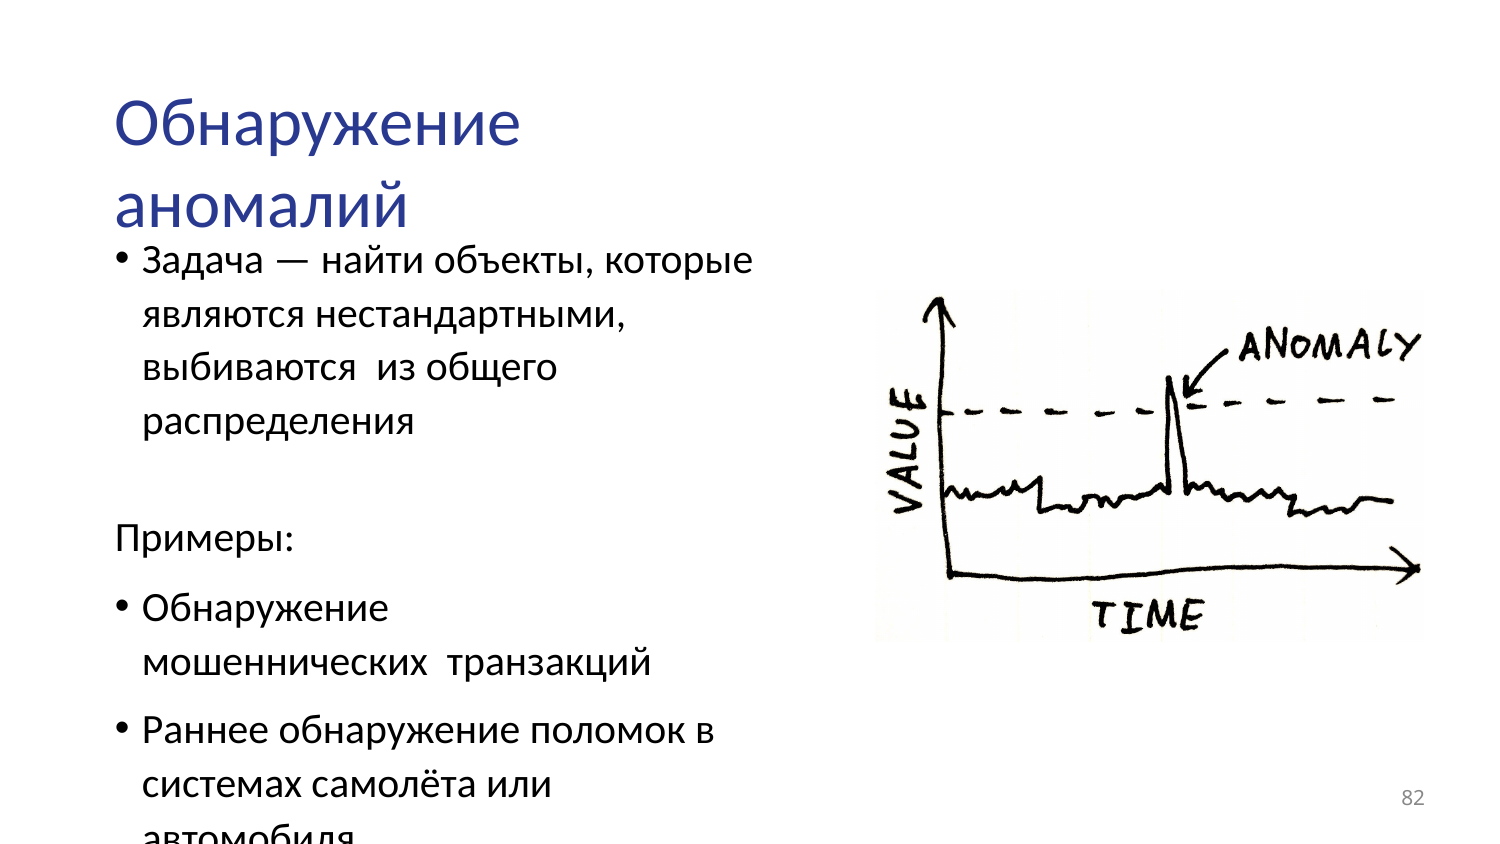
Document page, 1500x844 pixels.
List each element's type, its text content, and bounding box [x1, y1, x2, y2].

title Обнаружение аномалий [112, 75, 825, 221]
picture [875, 288, 1424, 642]
slide_number ‹#› [1080, 784, 1425, 844]
text_box Задача — найти объекты, которые являются нестандартными, выбиваются из общего распределения Примеры: Обнаружение мошеннических транзакций Раннее обнаружение поломок в системах самолёта или автомобиля [112, 221, 836, 844]
